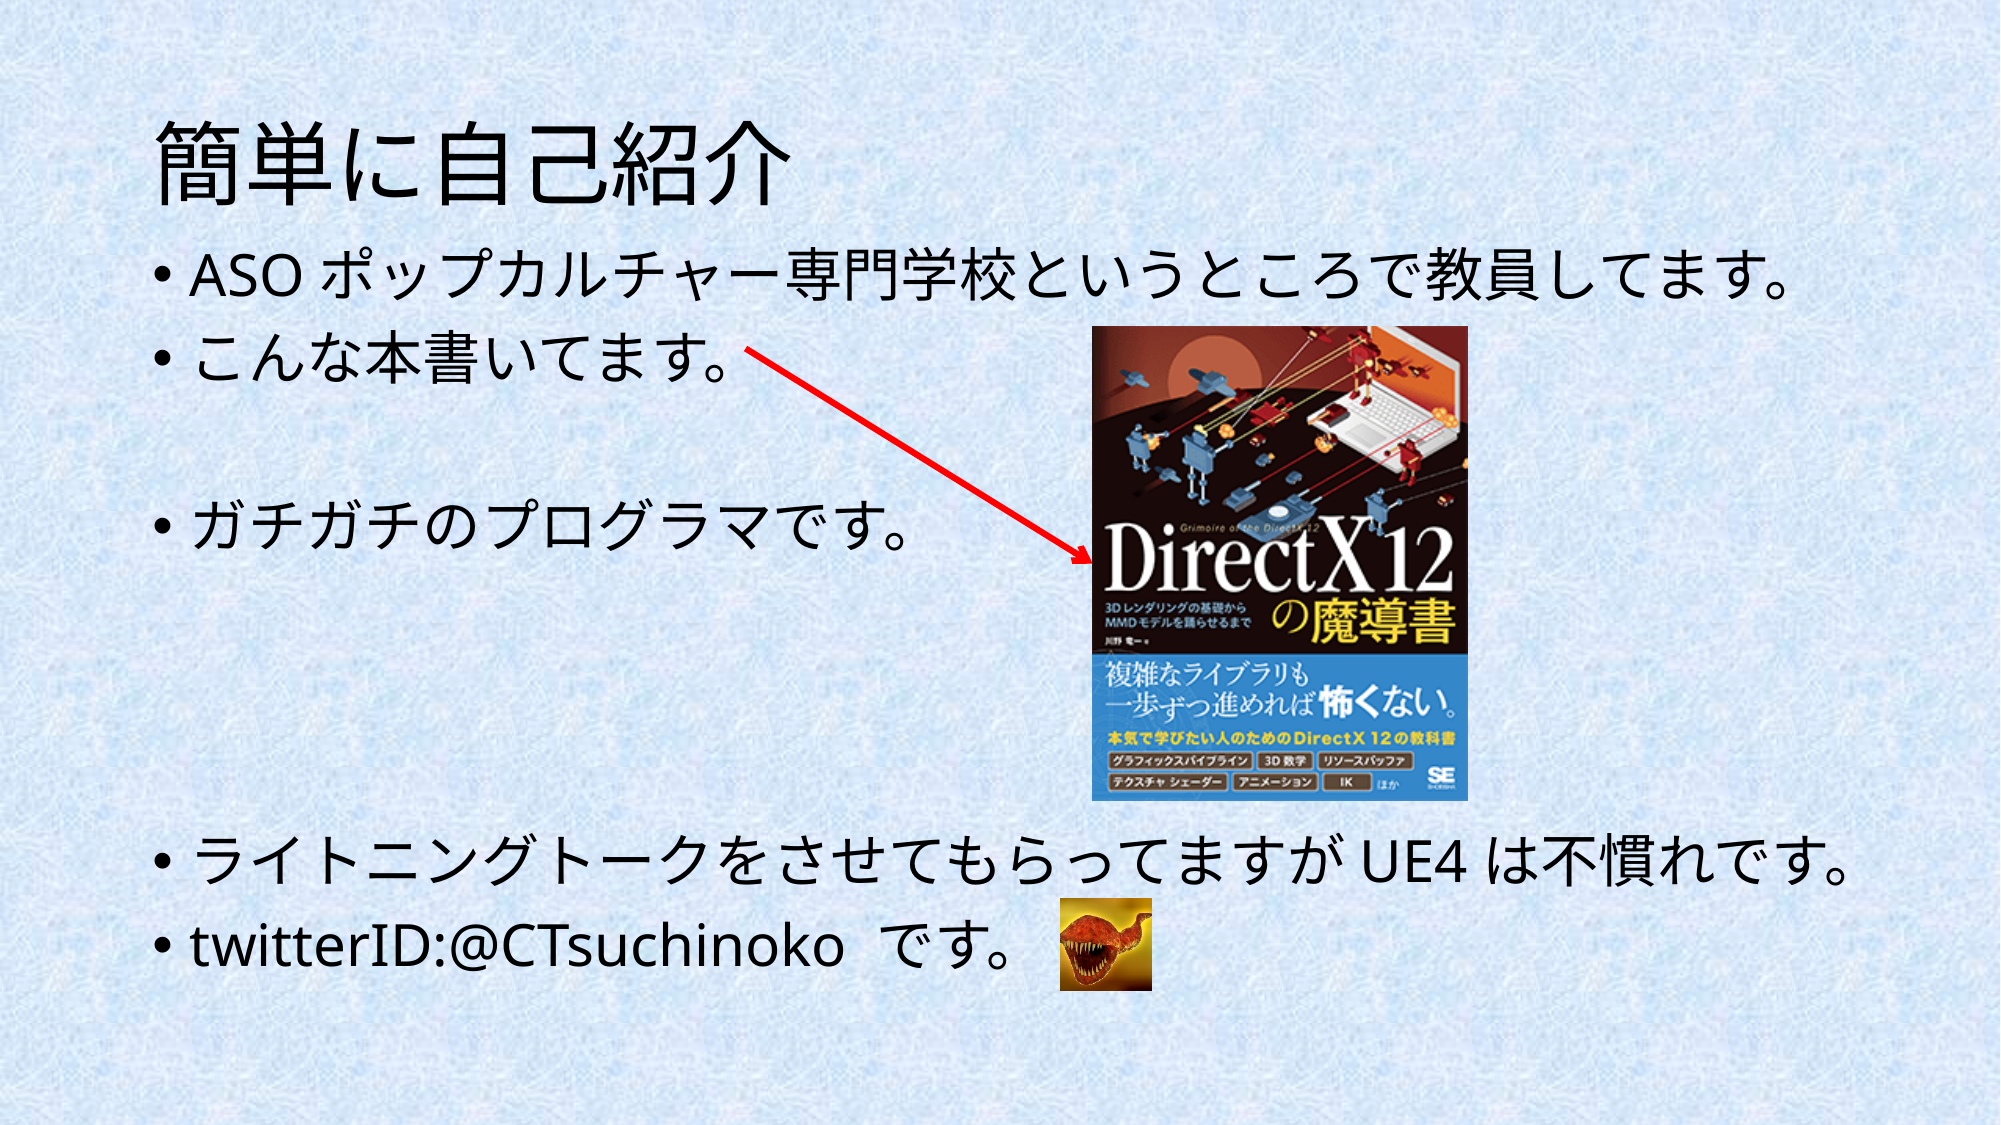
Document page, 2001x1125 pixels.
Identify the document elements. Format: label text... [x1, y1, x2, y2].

title 簡単に自己紹介 [137, 59, 1863, 238]
list ASOポップカルチャー専門学校というところで教員してます。 こんな本書いてます。 ガチガチのプログラマです。 ライトニングトークをさせてもらってますがUE4は不慣れです。 twitterID:@CTsuchinoko です。 [137, 238, 1863, 1014]
picture [0, 0, 2001, 1125]
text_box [745, 348, 1093, 564]
